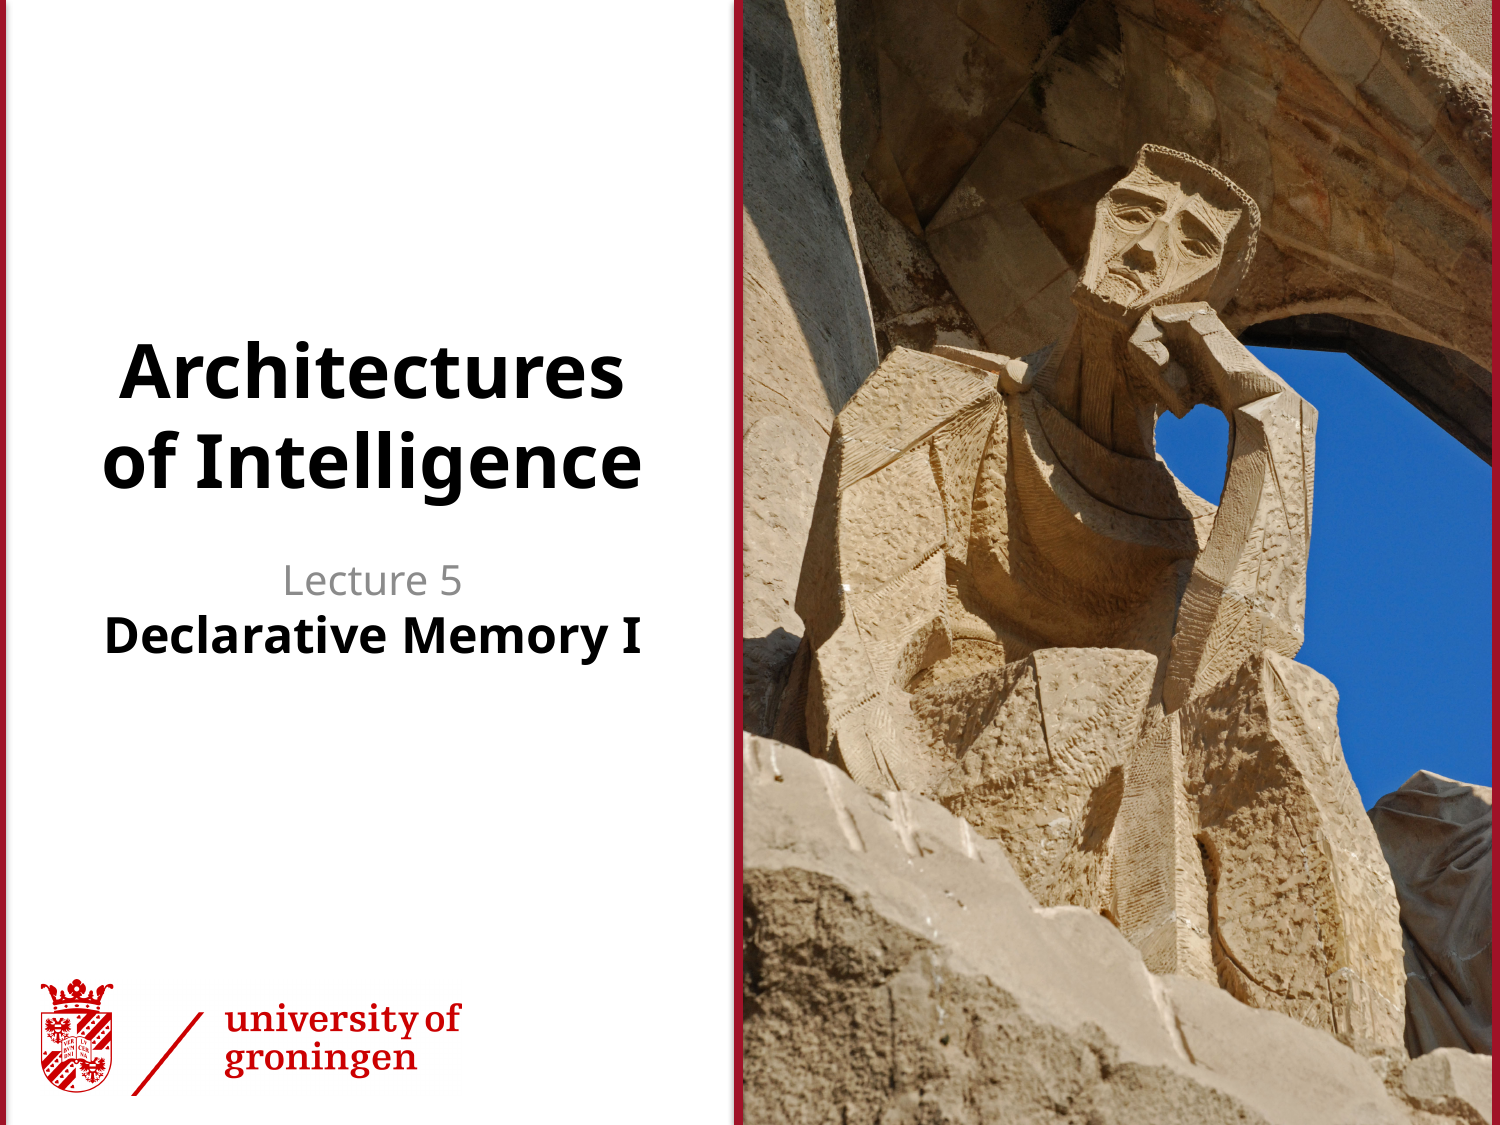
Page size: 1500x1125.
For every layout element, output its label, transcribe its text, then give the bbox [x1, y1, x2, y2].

picture [739, 0, 1492, 1125]
picture [40, 979, 462, 1096]
title Architectures of Intelligence Lecture 5 Declarative Memory I [46, 348, 699, 590]
